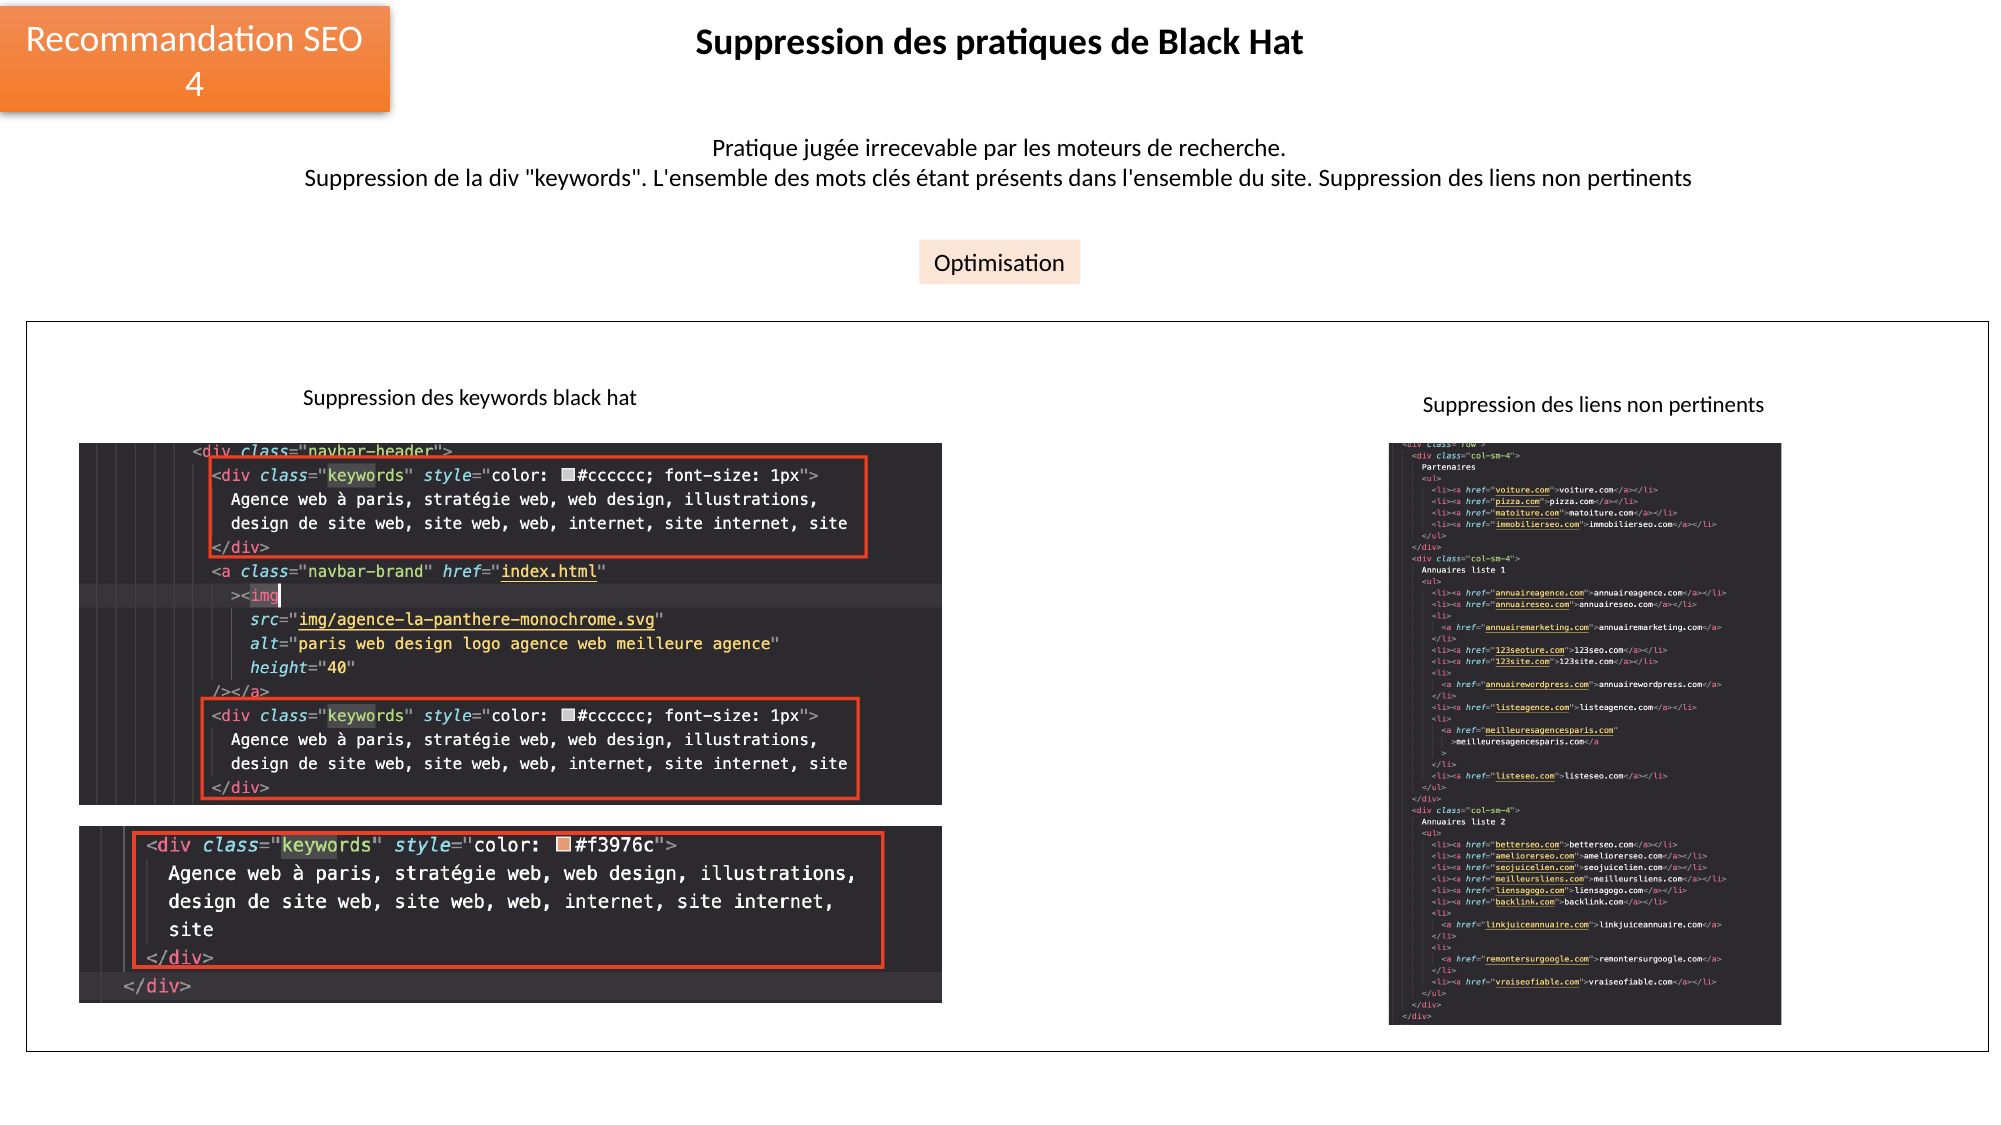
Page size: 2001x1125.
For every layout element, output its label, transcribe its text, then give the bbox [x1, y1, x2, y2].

text_box Pratique jugée irrecevable par les moteurs de recherche. Suppression de la div "keywords". L'ensemble des mots clés étant présents dans l'ensemble du site. Suppression des liens non pertinents [0, 123, 2000, 199]
picture [79, 443, 942, 805]
text_box Suppression des pratiques de Black Hat [396, 9, 2000, 70]
text_box Suppression des keywords black hat [288, 375, 653, 418]
picture [79, 826, 942, 1003]
text_box Optimisation [918, 238, 1081, 285]
picture [1388, 443, 1782, 1025]
text_box [25, 320, 1989, 1052]
text_box Recommandation SEO 4 [0, 6, 390, 112]
text_box Suppression des liens non pertinents [1408, 382, 1781, 425]
